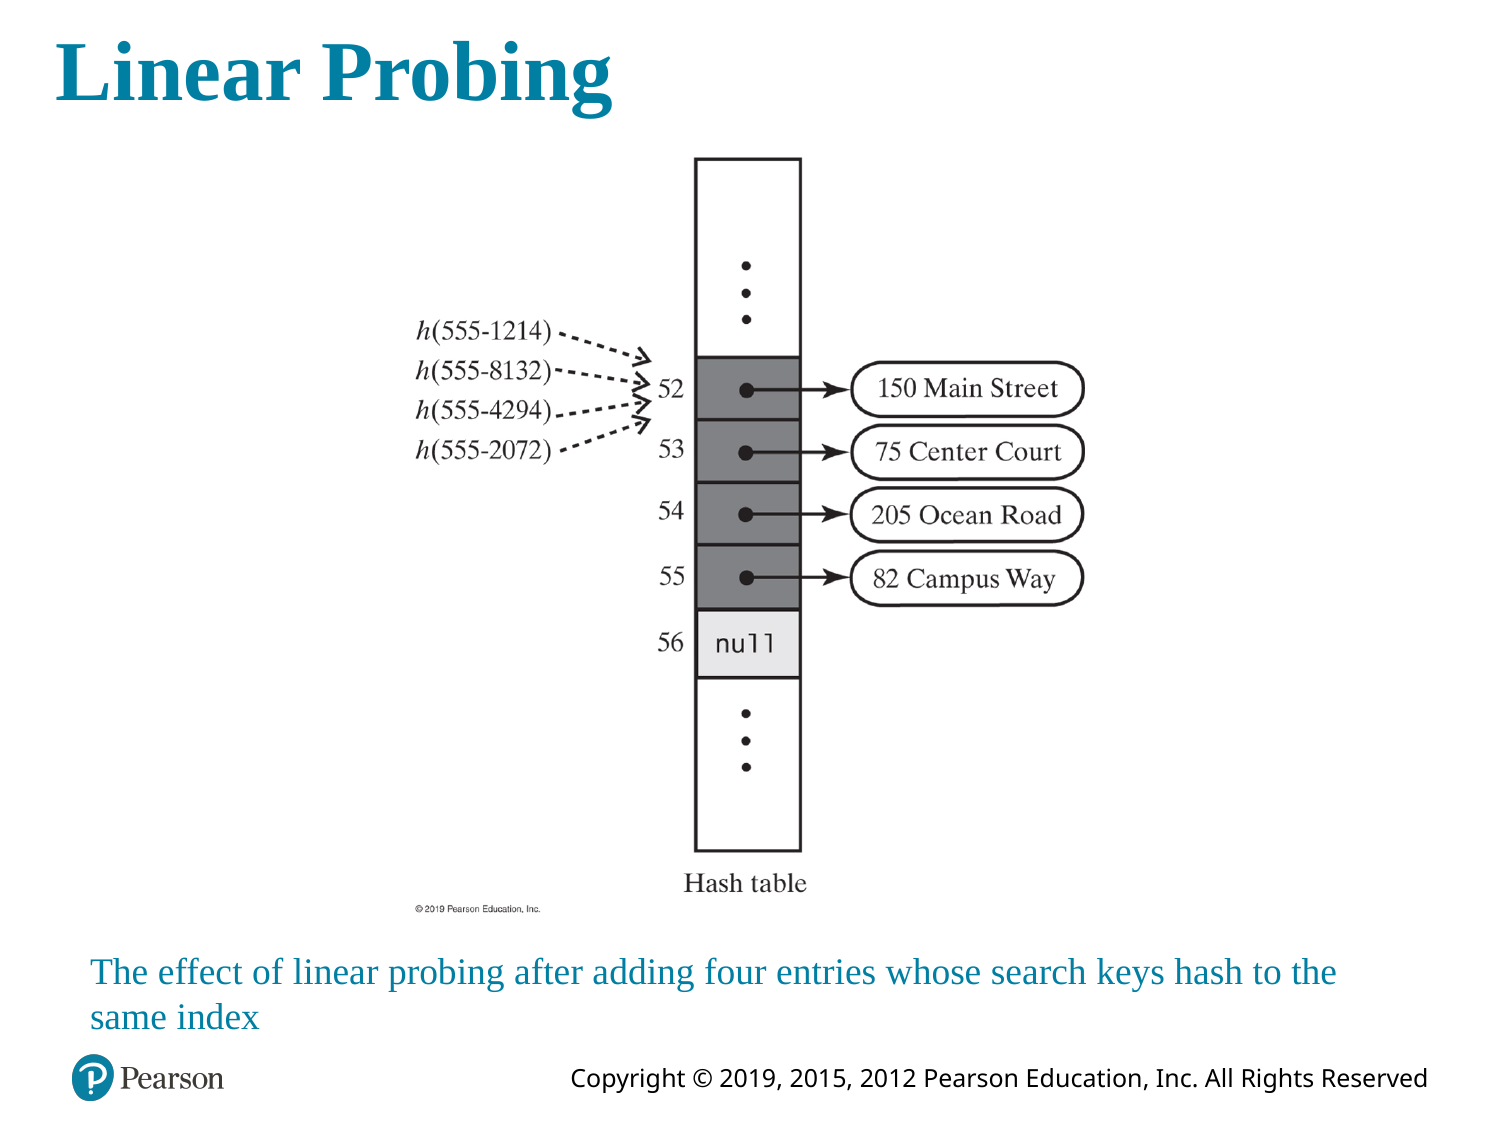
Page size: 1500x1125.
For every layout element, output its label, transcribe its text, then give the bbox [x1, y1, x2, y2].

title Linear Probing [40, 0, 1438, 133]
list The effect of linear probing after adding four entries whose search keys hash to the same index [74, 918, 1426, 1053]
picture [98, 1054, 224, 1101]
picture [80, 1063, 106, 1088]
picture [72, 1054, 88, 1070]
picture [410, 152, 1089, 917]
picture [72, 1087, 83, 1101]
